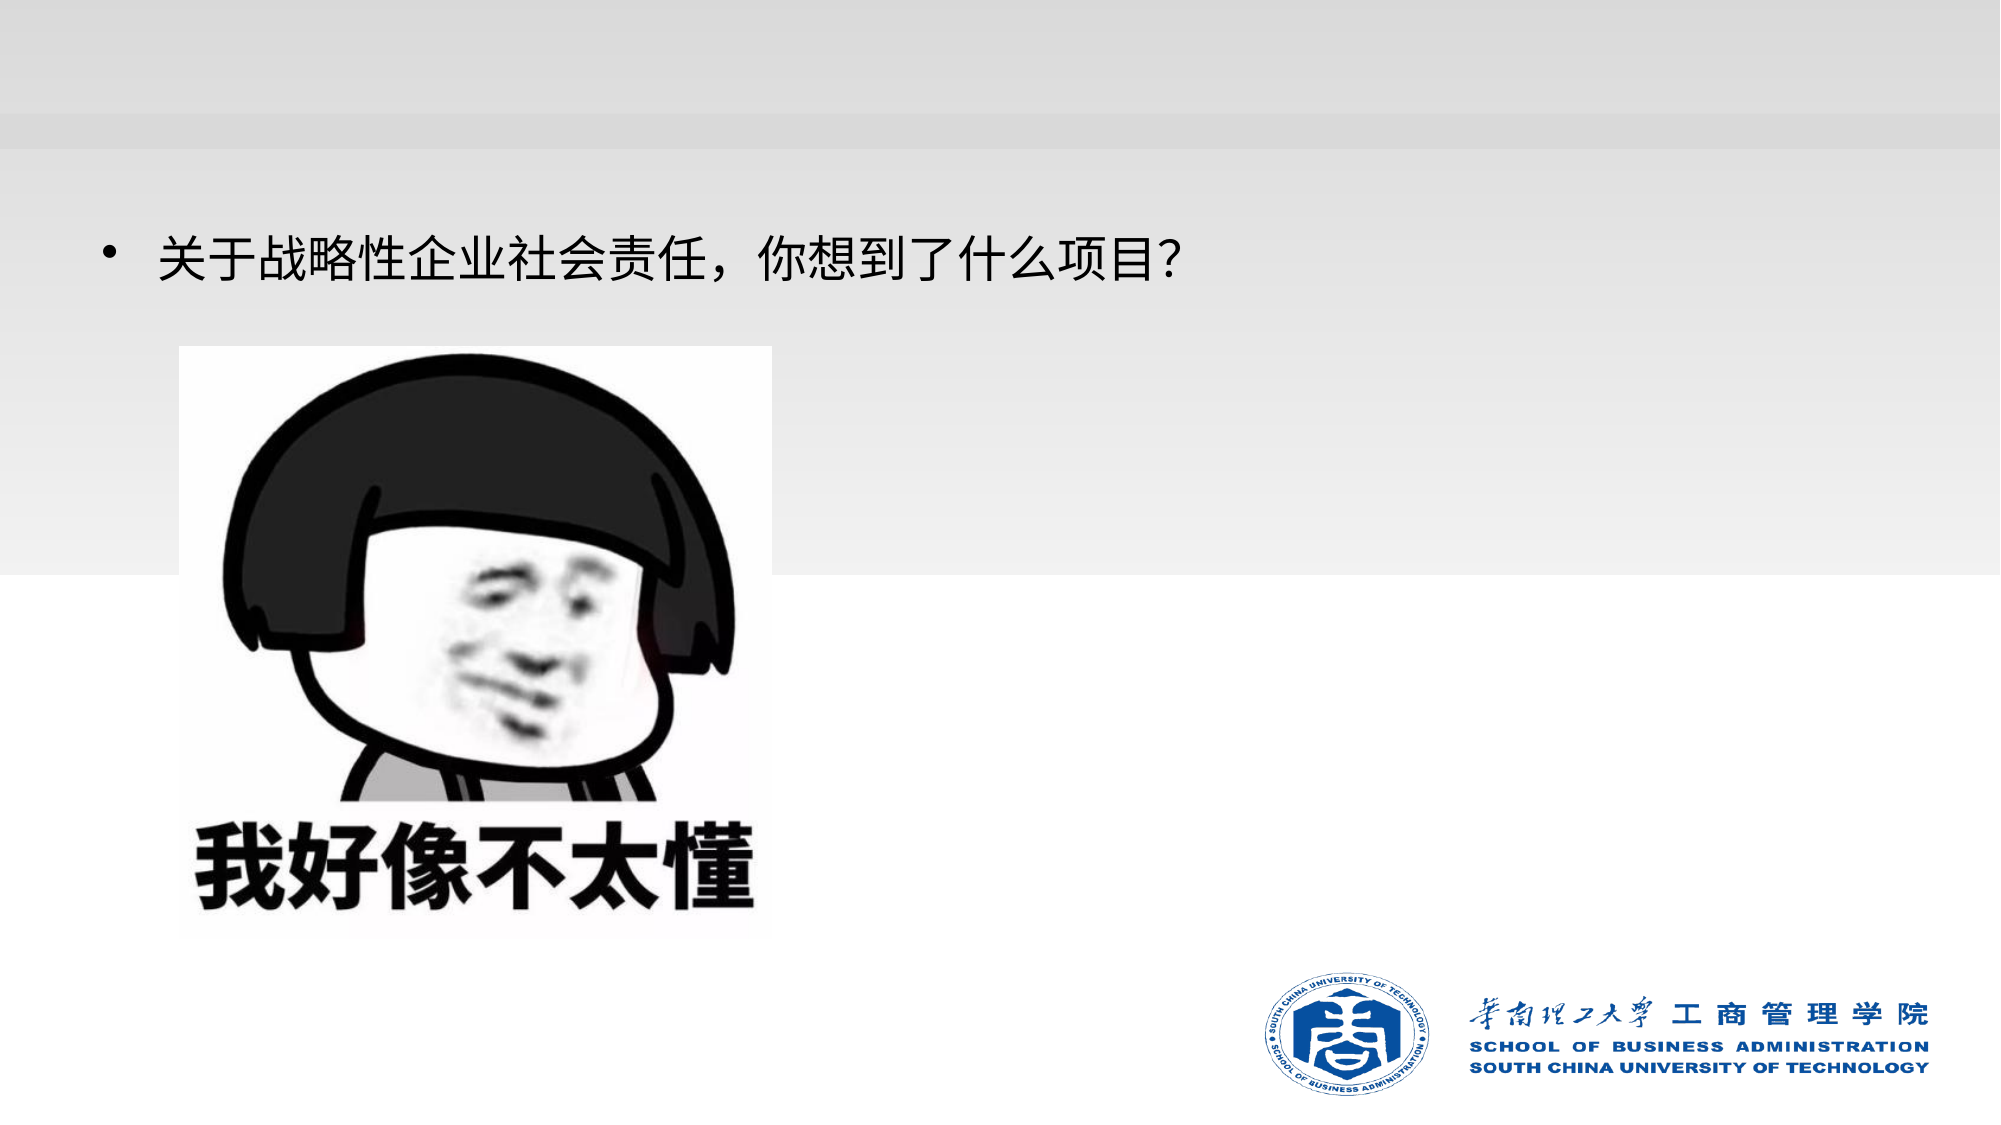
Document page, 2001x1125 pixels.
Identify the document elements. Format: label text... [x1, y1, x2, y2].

picture [1241, 941, 1961, 1125]
list 关于战略性企业社会责任，你想到了什么项目？ [86, 219, 1898, 1006]
picture [179, 346, 772, 939]
